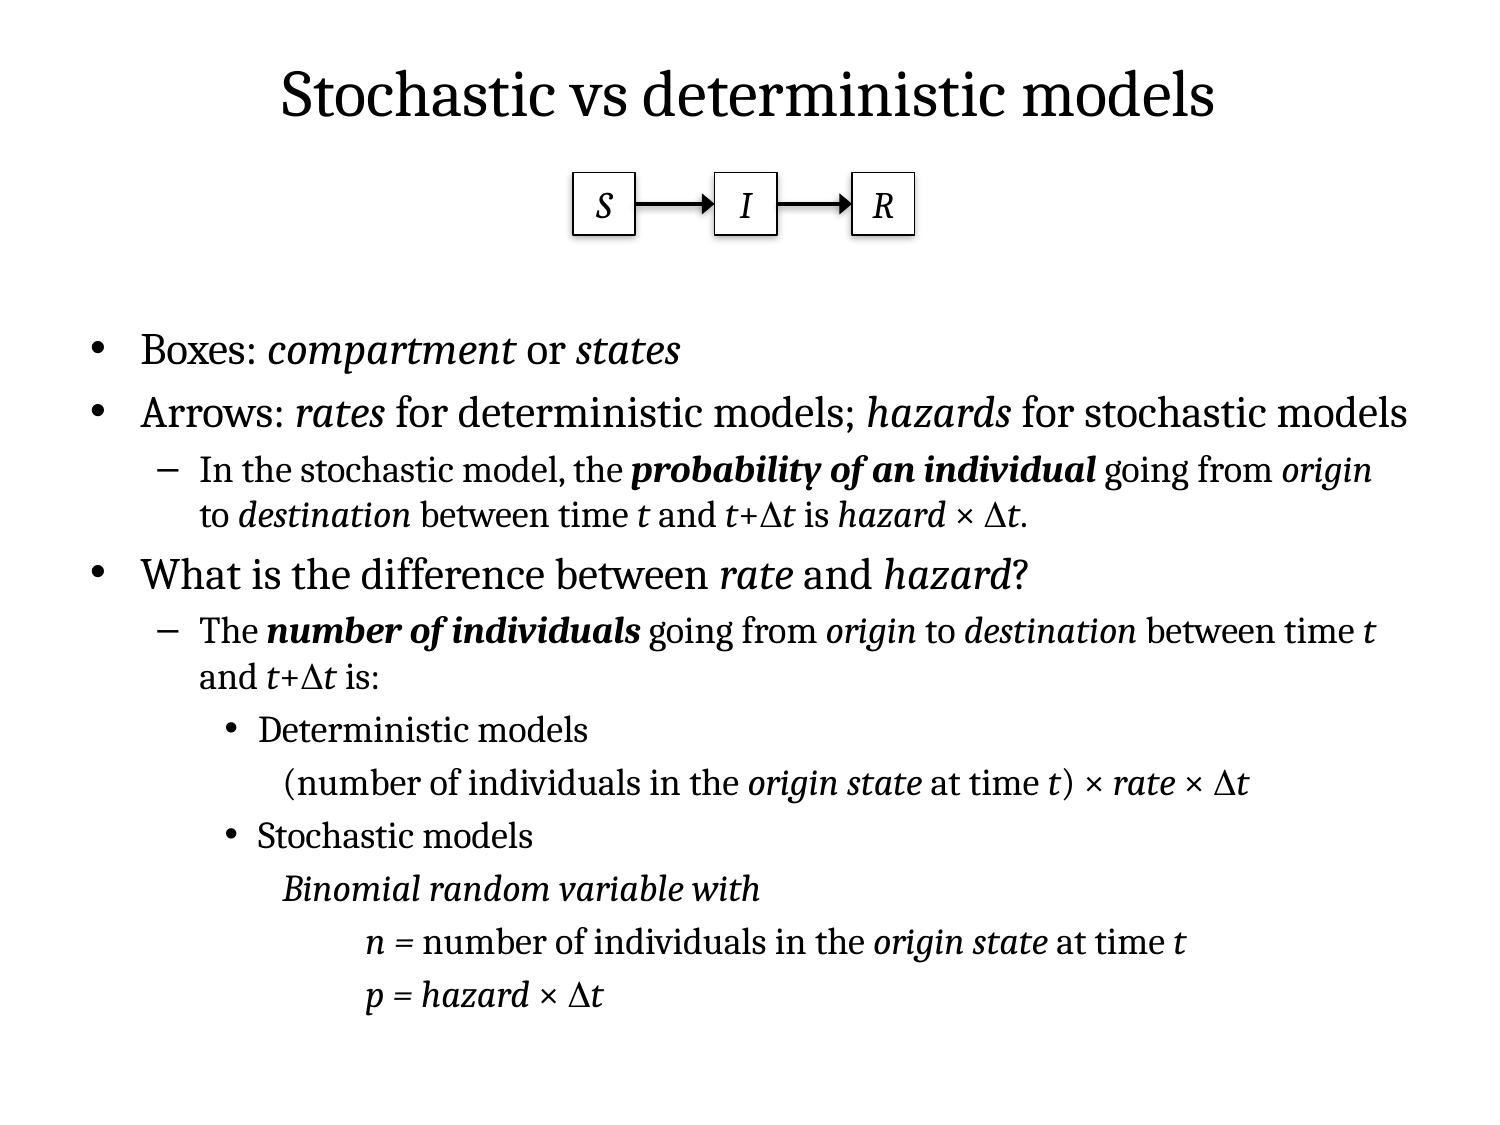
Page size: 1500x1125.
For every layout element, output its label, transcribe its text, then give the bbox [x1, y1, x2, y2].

title Stochastic vs deterministic models [75, 30, 1425, 149]
text_box R [851, 172, 915, 236]
list Boxes: compartment or states Arrows: rates for deterministic models; hazards for stochastic models In the stochastic model, the probability of an individual going from origin to destination between time t and t+t is hazard × t. What is the difference between rate and hazard? The number of individuals going from origin to destination between time t and t+t is: Deterministic models (number of individuals in the origin state at time t) × rate × t Stochastic models Binomial random variable with n = number of individuals in the origin state at time t p = hazard × t [75, 187, 1425, 1088]
text_box I [714, 172, 778, 236]
text_box S [572, 172, 636, 236]
